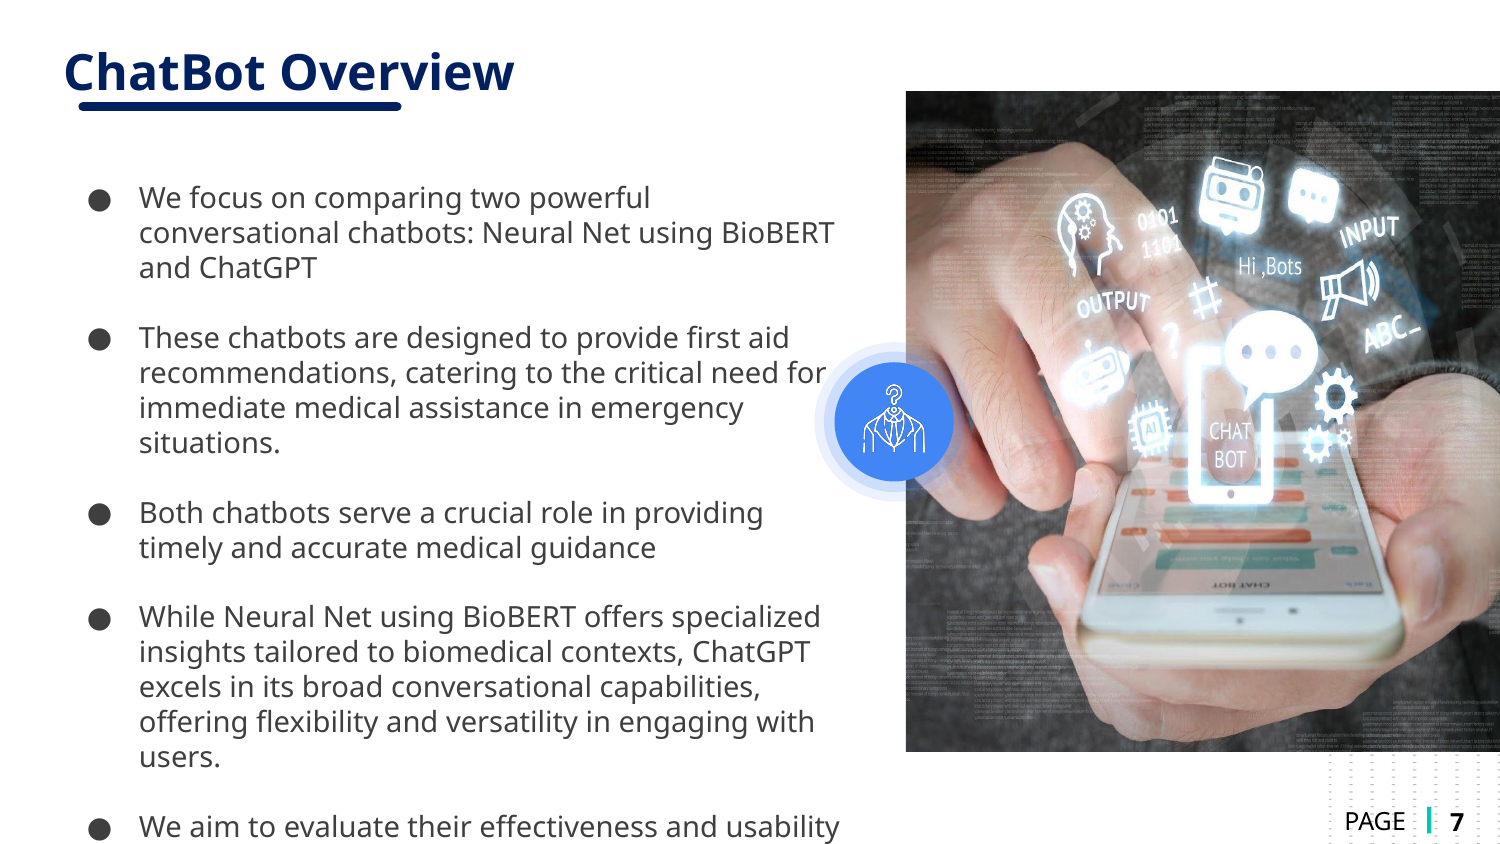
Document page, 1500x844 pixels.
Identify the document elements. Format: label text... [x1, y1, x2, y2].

text_box 7 [1422, 800, 1493, 843]
text_box [1328, 761, 1500, 844]
picture [907, 91, 1500, 752]
text_box PAGE [1333, 800, 1422, 842]
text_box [52, 34, 907, 787]
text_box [912, 341, 975, 502]
